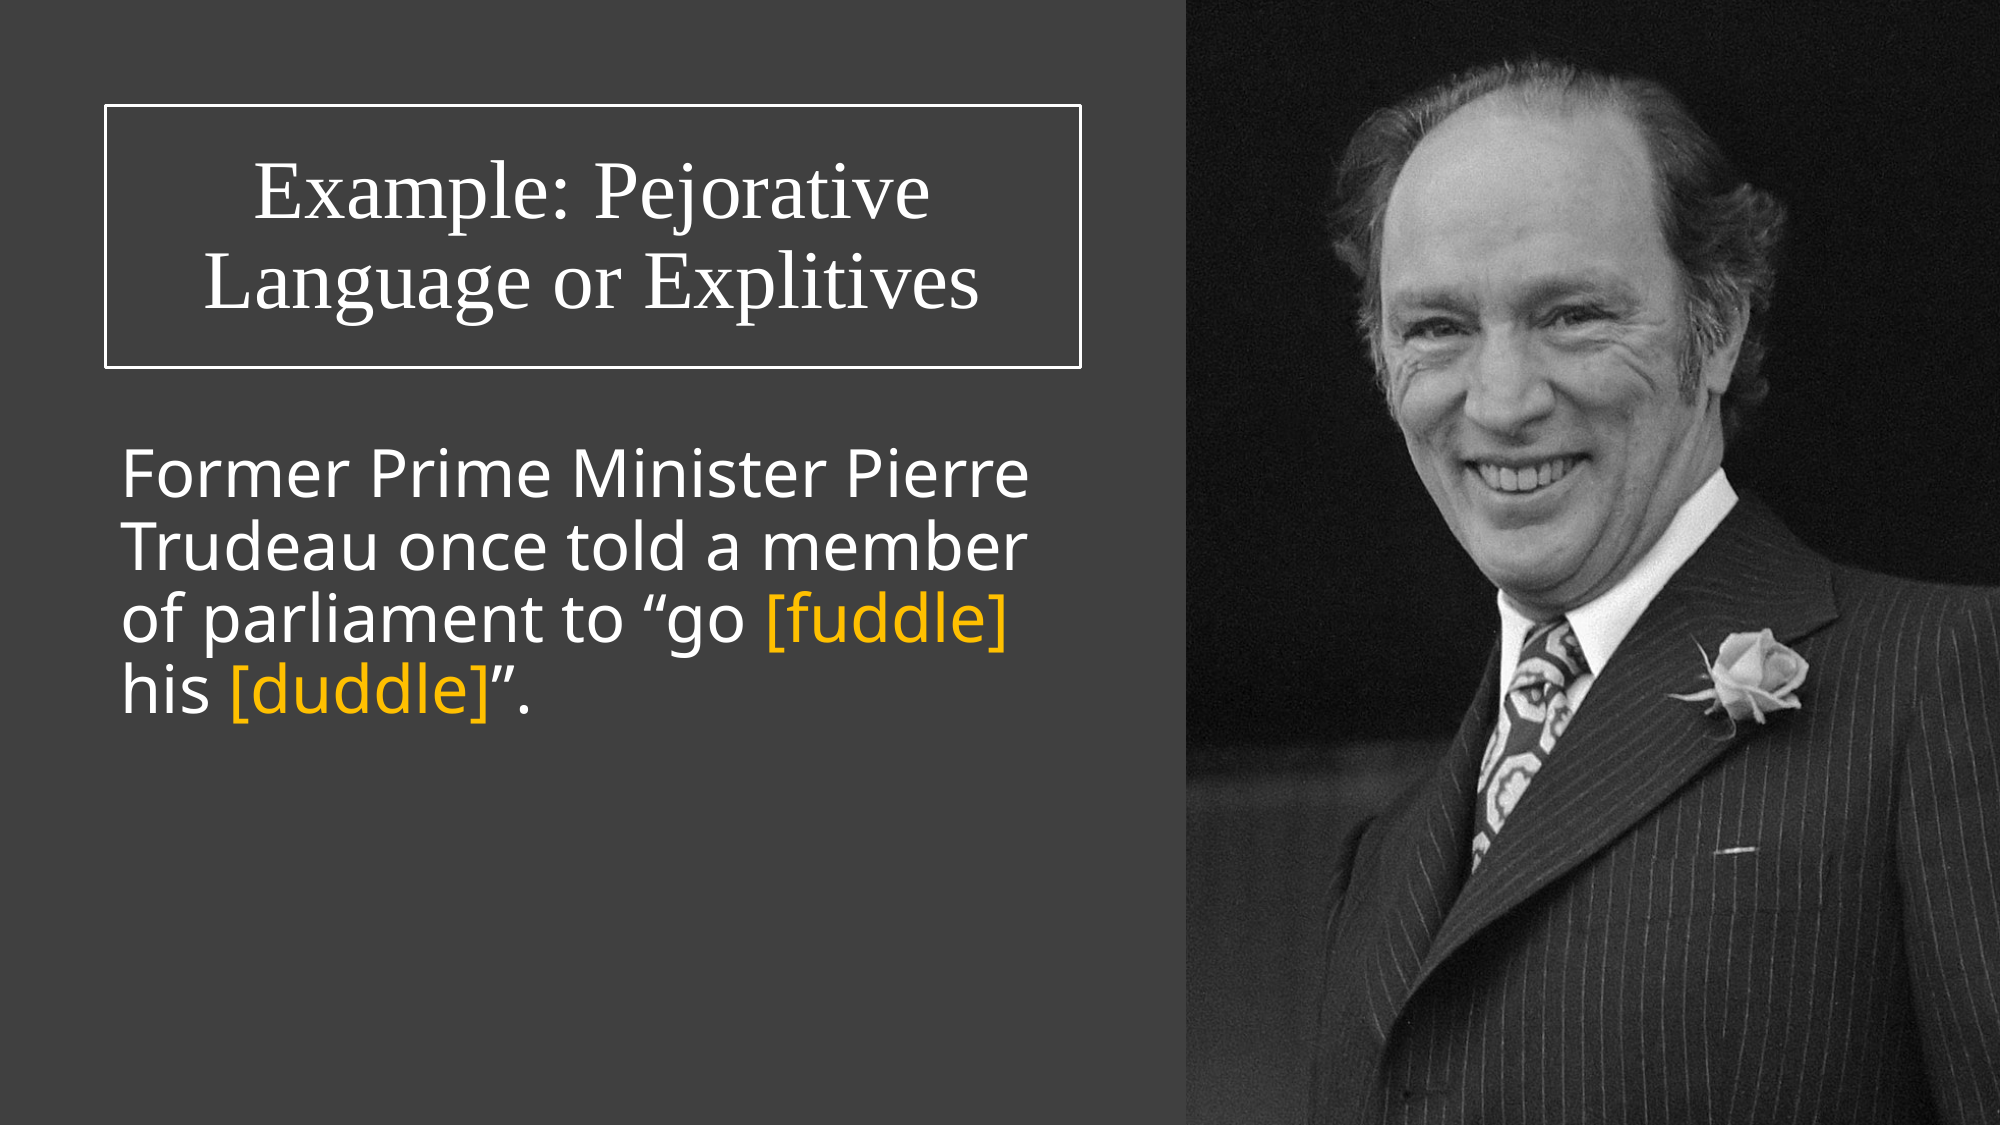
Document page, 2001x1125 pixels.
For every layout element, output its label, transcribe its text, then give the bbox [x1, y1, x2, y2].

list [1186, 0, 2000, 1125]
title Example: Pejorative Language or Explitives [105, 105, 1081, 368]
text_box [0, 0, 764, 1125]
list Former Prime Minister Pierre Trudeau once told a member of parliament to “go [fuddle] his [duddle]”. [105, 432, 1081, 994]
